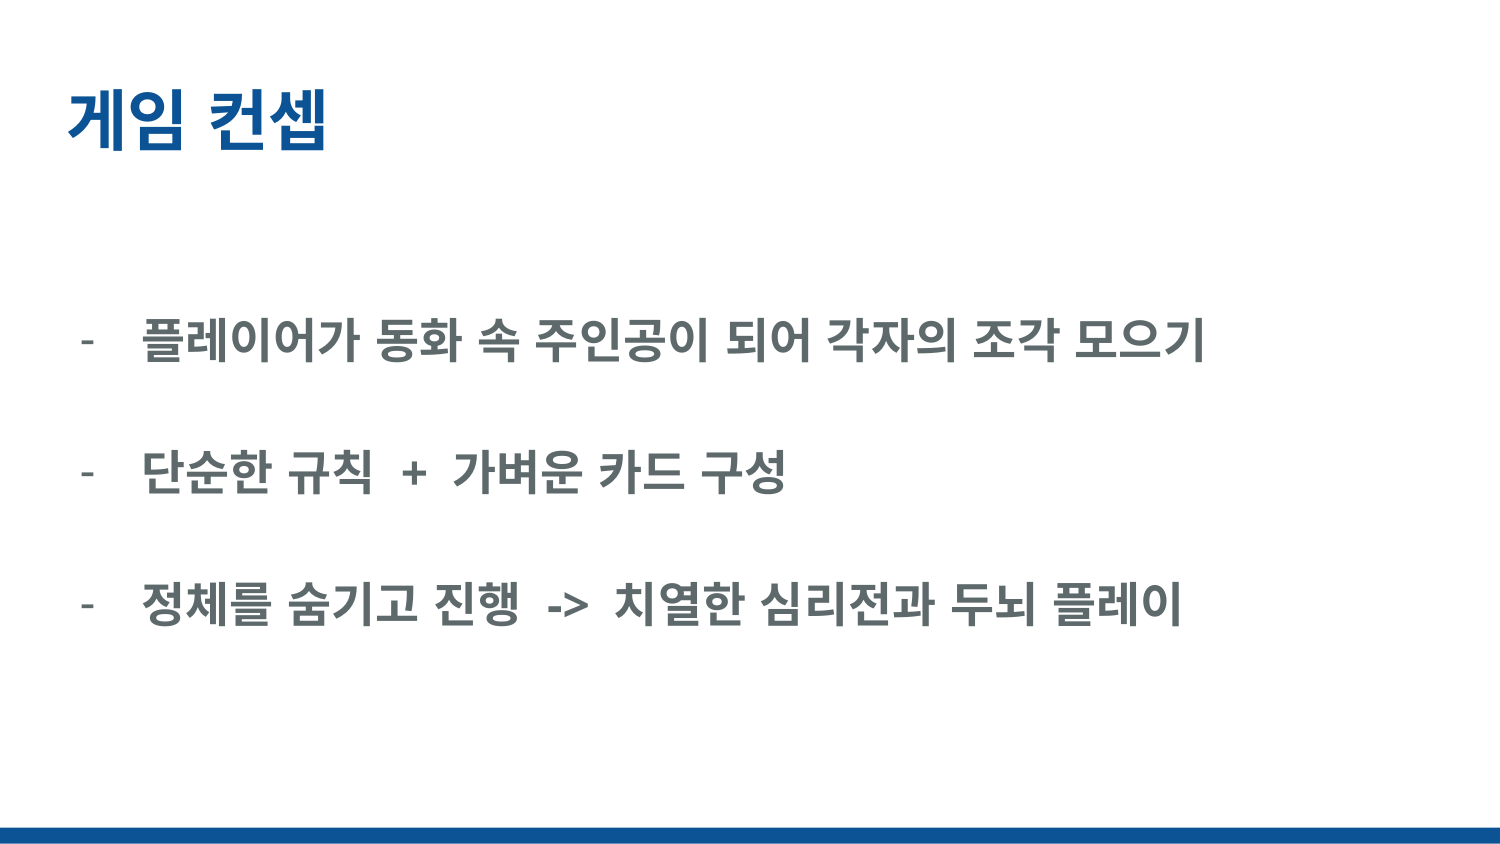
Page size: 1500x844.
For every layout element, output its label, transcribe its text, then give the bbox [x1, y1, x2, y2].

list 플레이어가 동화 속 주인공이 되어 각자의 조각 모으기 단순한 규칙 + 가벼운 카드 구성 정체를 숨기고 진행 -> 치열한 심리전과 두뇌 플레이 [51, 286, 1449, 664]
title 게임 컨셉 [51, 64, 1449, 167]
